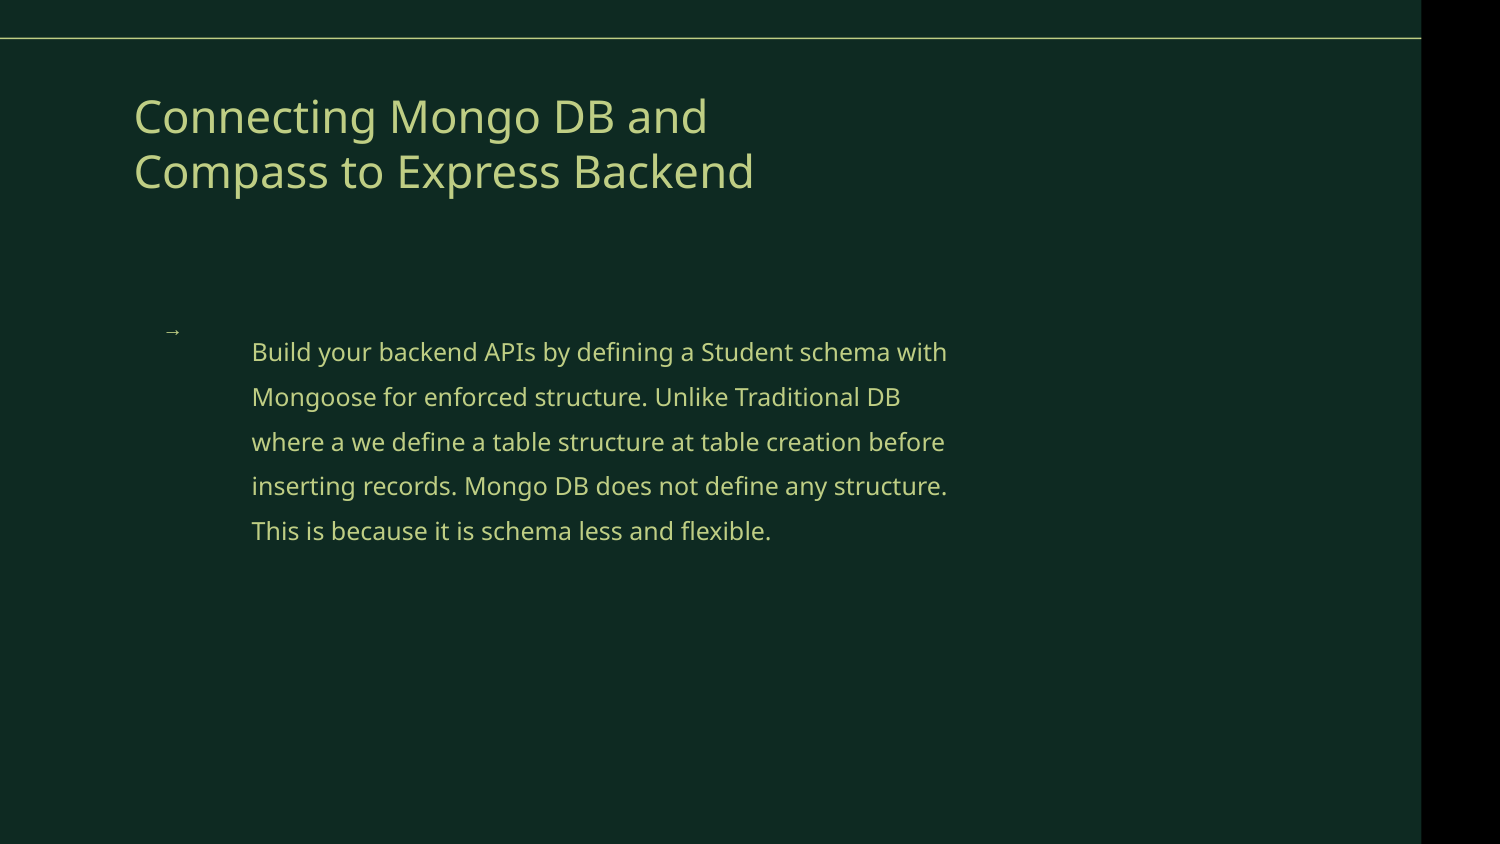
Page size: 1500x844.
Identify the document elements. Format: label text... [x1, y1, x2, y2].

title Connecting Mongo DB and Compass to Express Backend [118, 73, 900, 214]
subtitle Build your backend APIs by defining a Student schema with Mongoose for enforced structure. Unlike Traditional DB where a we define a table structure at table creation before inserting records. Mongo DB does not define any structure. This is because it is schema less and flexible. [251, 306, 957, 583]
text_box → [118, 315, 227, 341]
